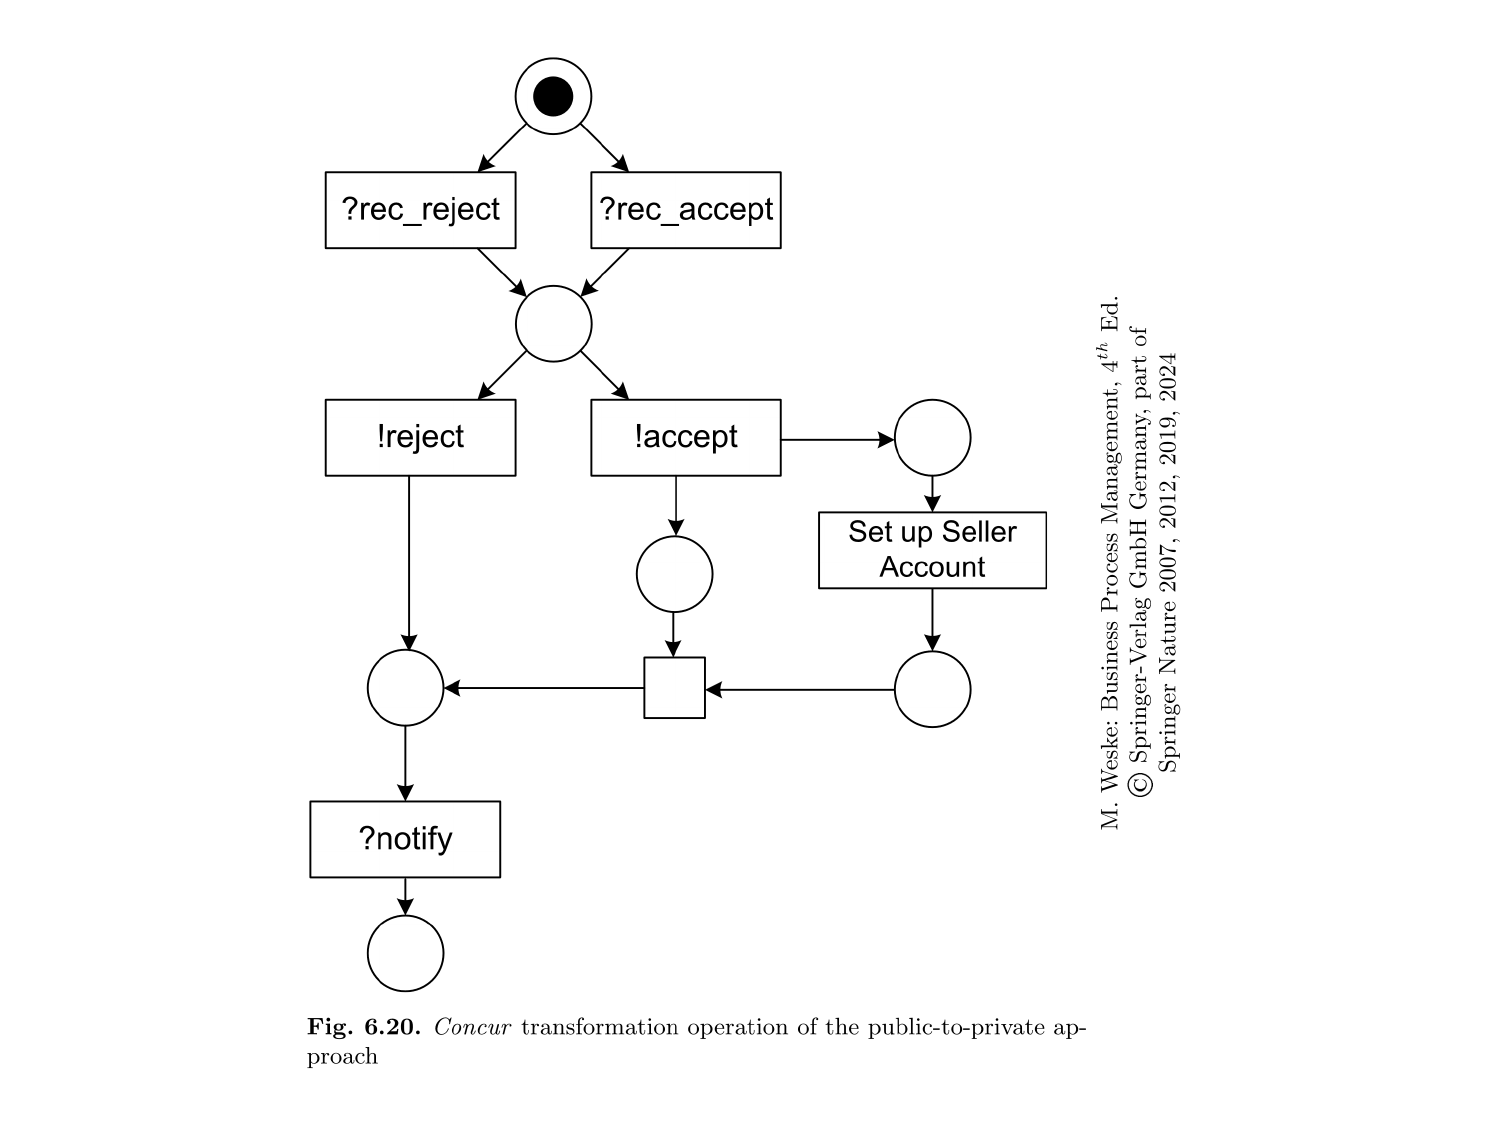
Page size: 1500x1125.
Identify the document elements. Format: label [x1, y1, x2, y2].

picture [305, 56, 1195, 1069]
